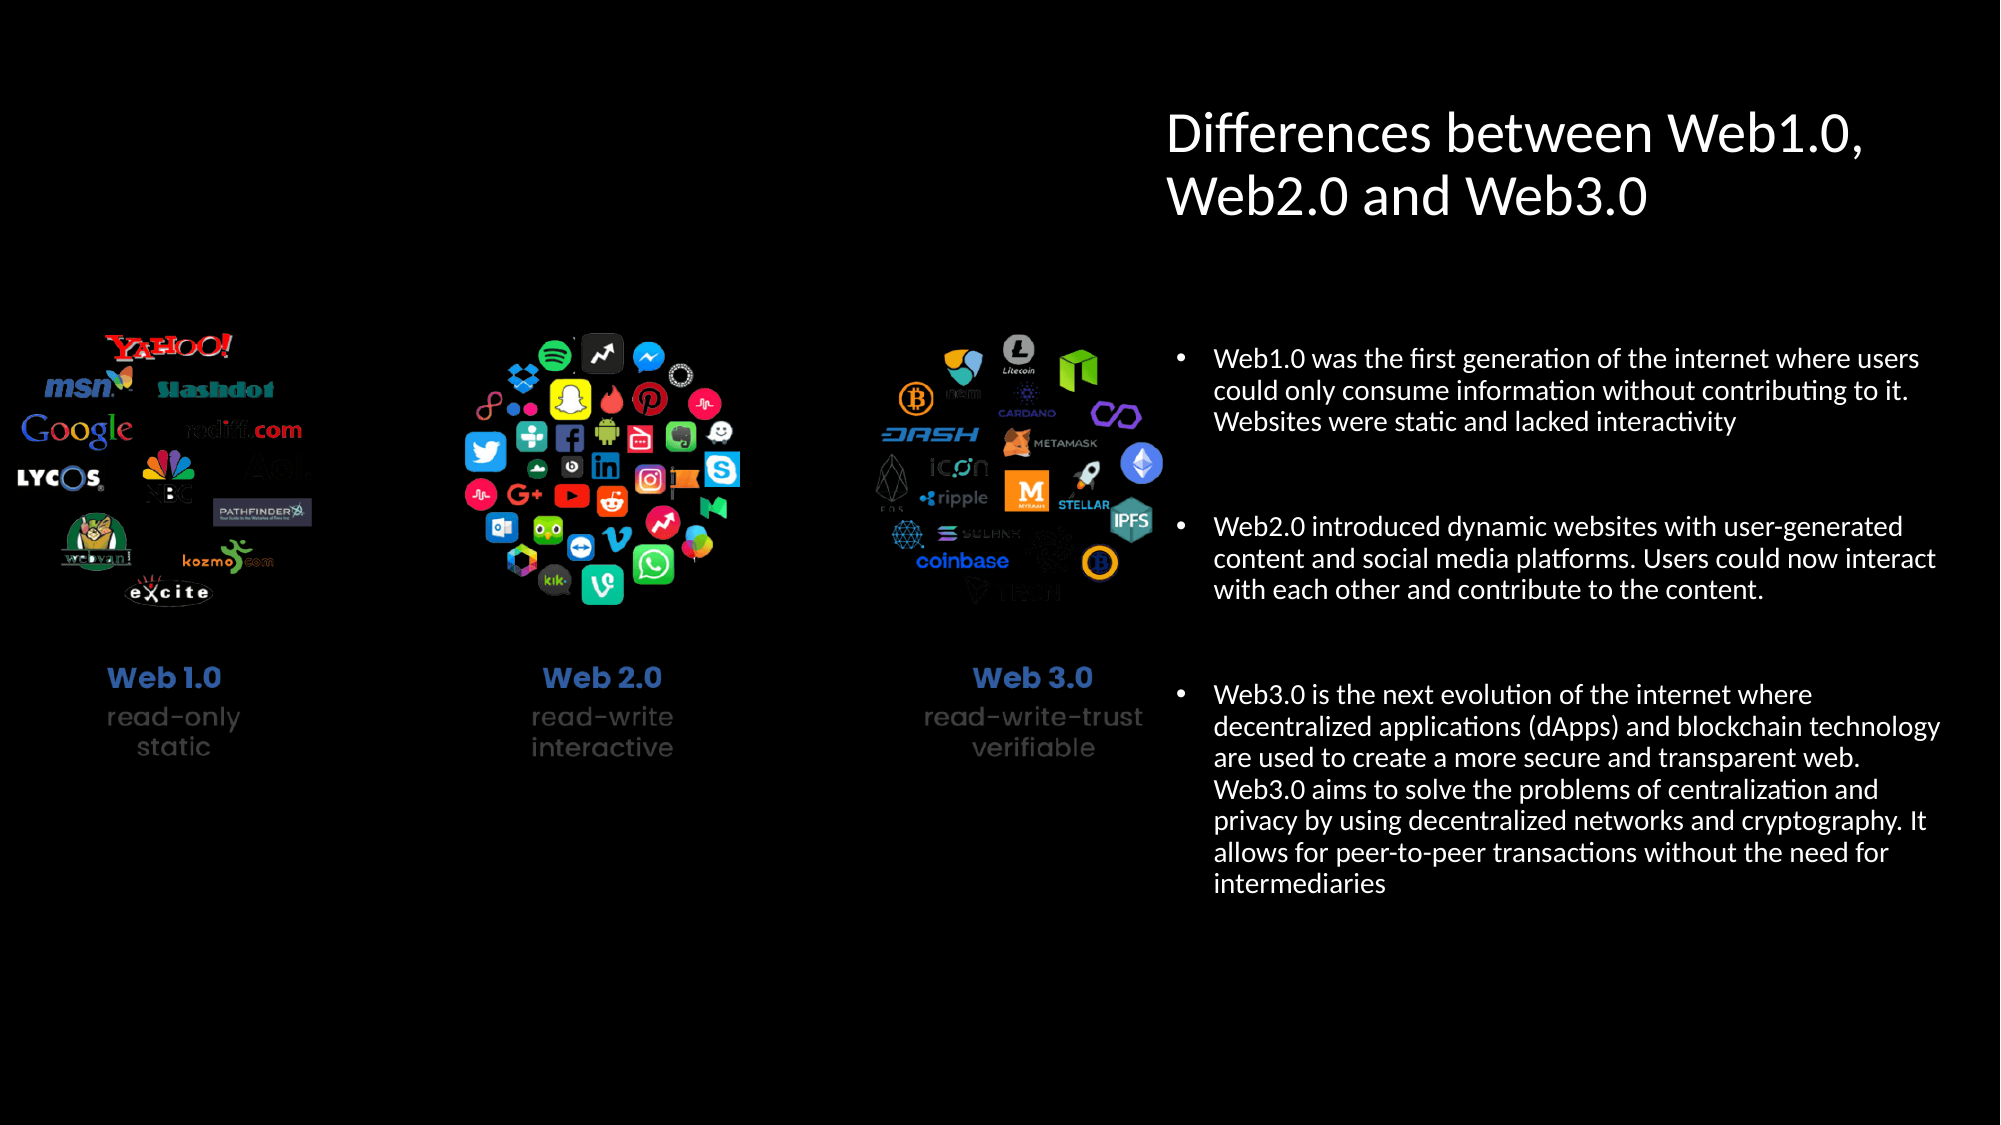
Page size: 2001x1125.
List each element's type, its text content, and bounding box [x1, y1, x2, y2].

picture [9, 278, 1171, 804]
list Web1.0 was the first generation of the internet where users could only consume information without contributing to it. Websites were static and lacked interactivity Web2.0 introduced dynamic websites with user-generated content and social media platforms. Users could now interact with each other and contribute to the content. Web3.0 is the next evolution of the internet where decentralized applications (dApps) and blockchain technology are used to create a more secure and transparent web. Web3.0 aims to solve the problems of centralization and privacy by using decentralized networks and cryptography. It allows for peer-to-peer transactions without the need for intermediaries [1161, 336, 1960, 953]
title Differences between Web1.0, Web2.0 and Web3.0 [1151, 20, 1968, 311]
